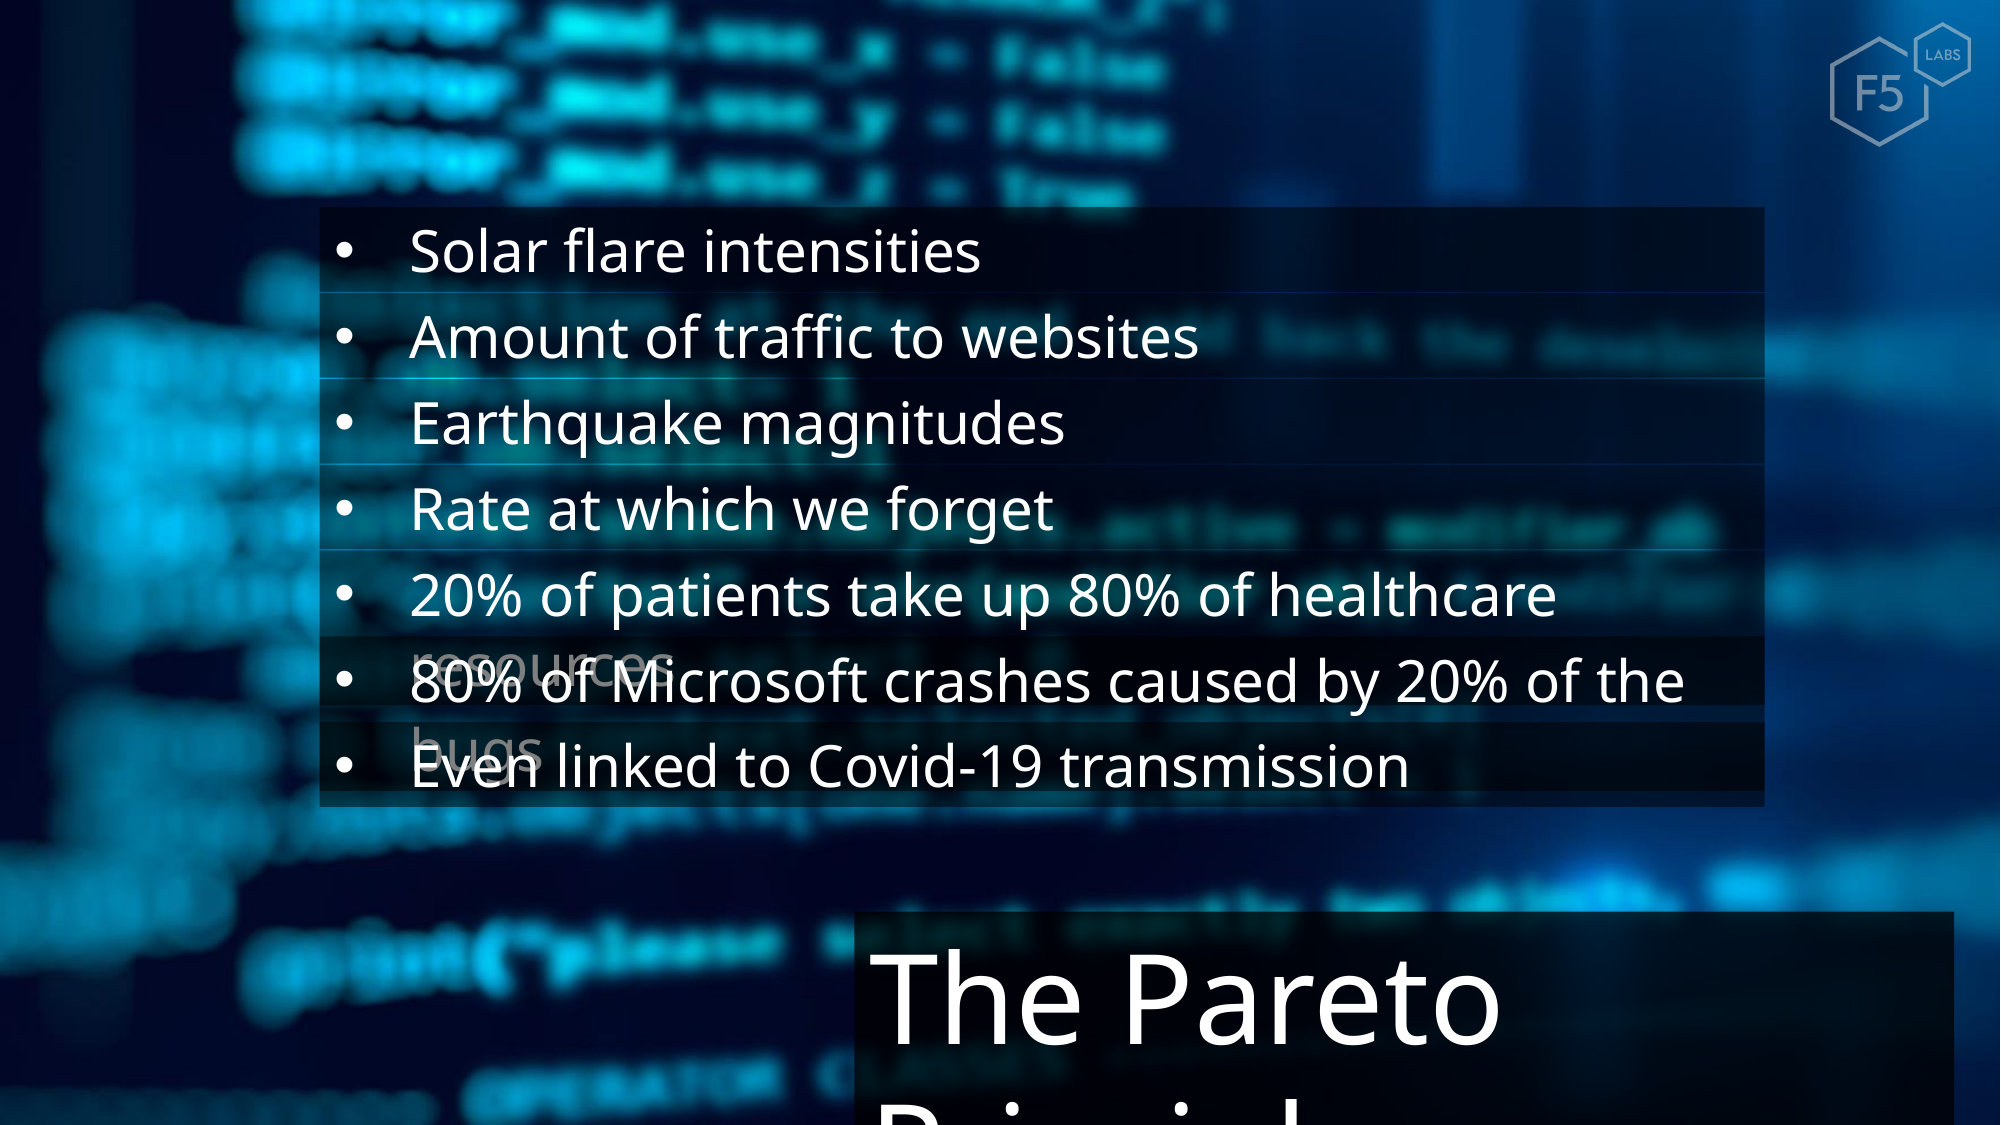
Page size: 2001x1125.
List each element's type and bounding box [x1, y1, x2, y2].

list [0, 0, 2000, 1125]
picture [1830, 22, 1971, 147]
